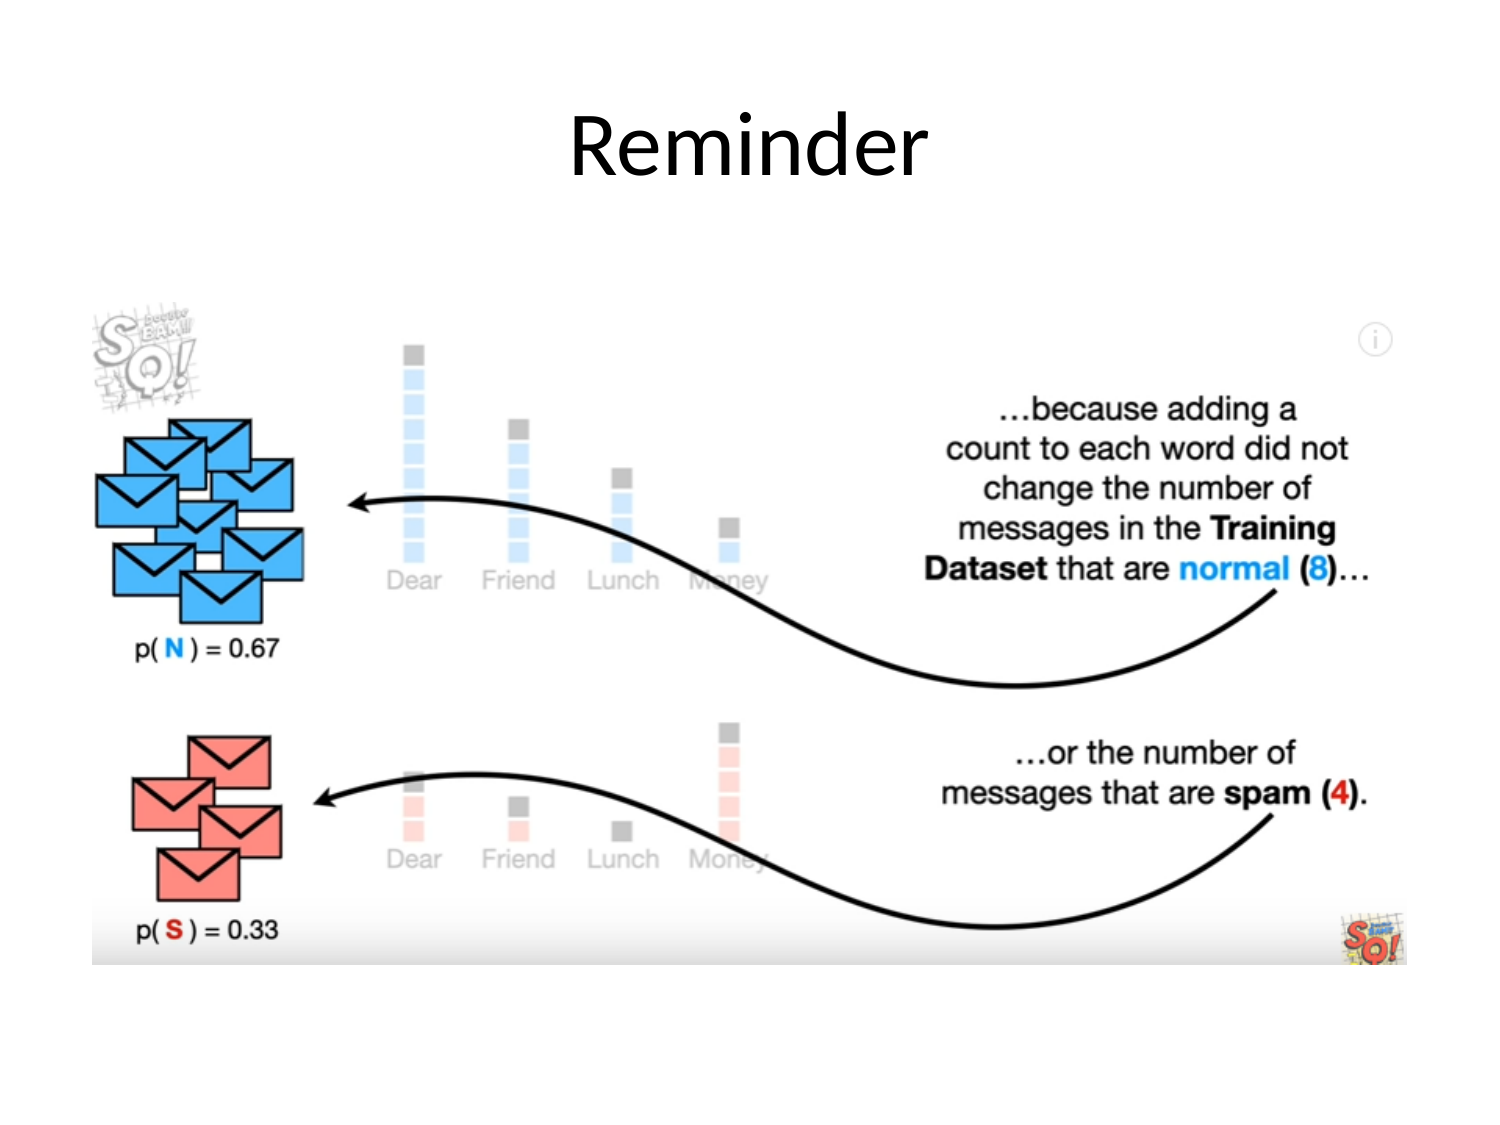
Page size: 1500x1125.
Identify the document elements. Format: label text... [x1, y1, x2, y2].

title Reminder [75, 45, 1425, 233]
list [92, 302, 1408, 966]
